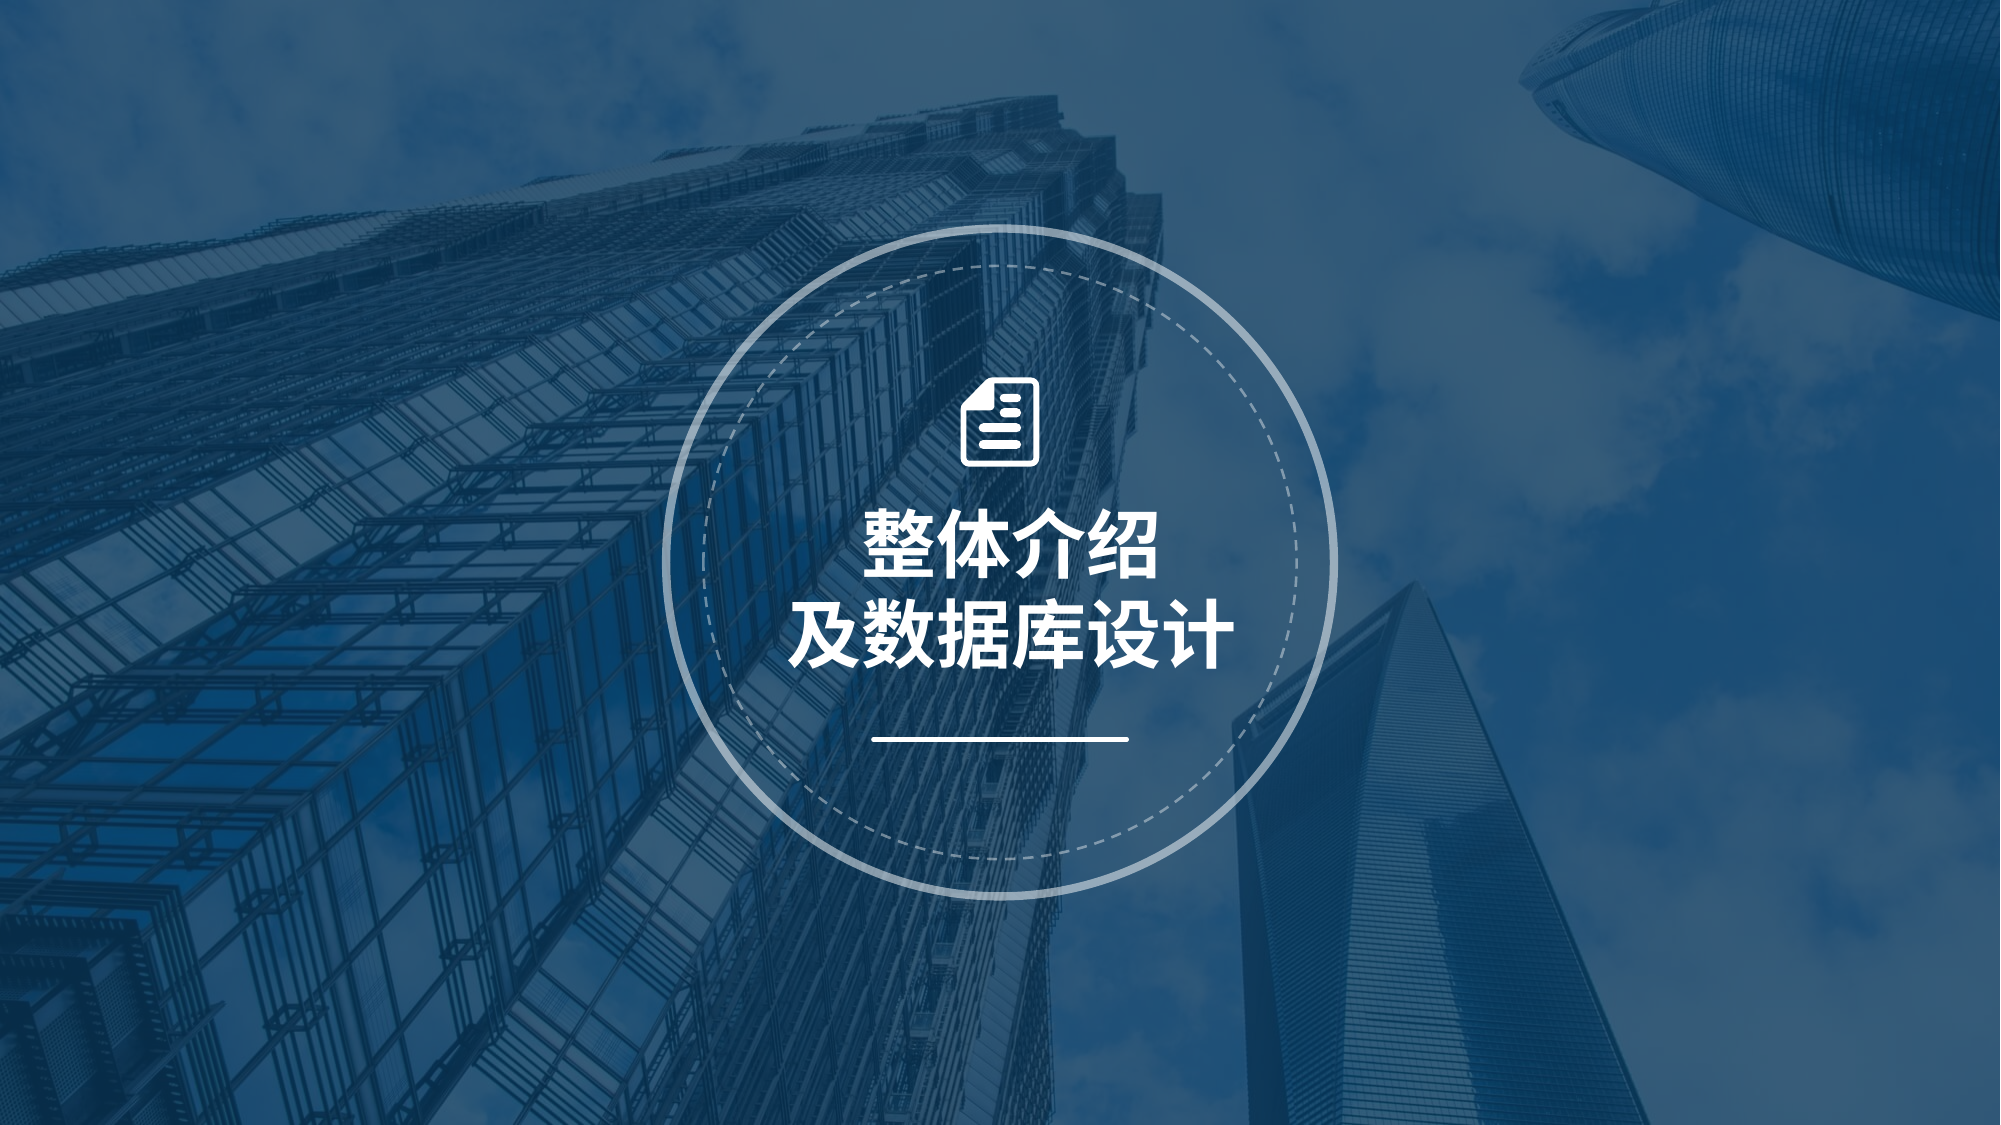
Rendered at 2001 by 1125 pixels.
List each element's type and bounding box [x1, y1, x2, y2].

text_box [666, 228, 1334, 897]
picture [0, 0, 2000, 1125]
text_box [771, 490, 1253, 740]
